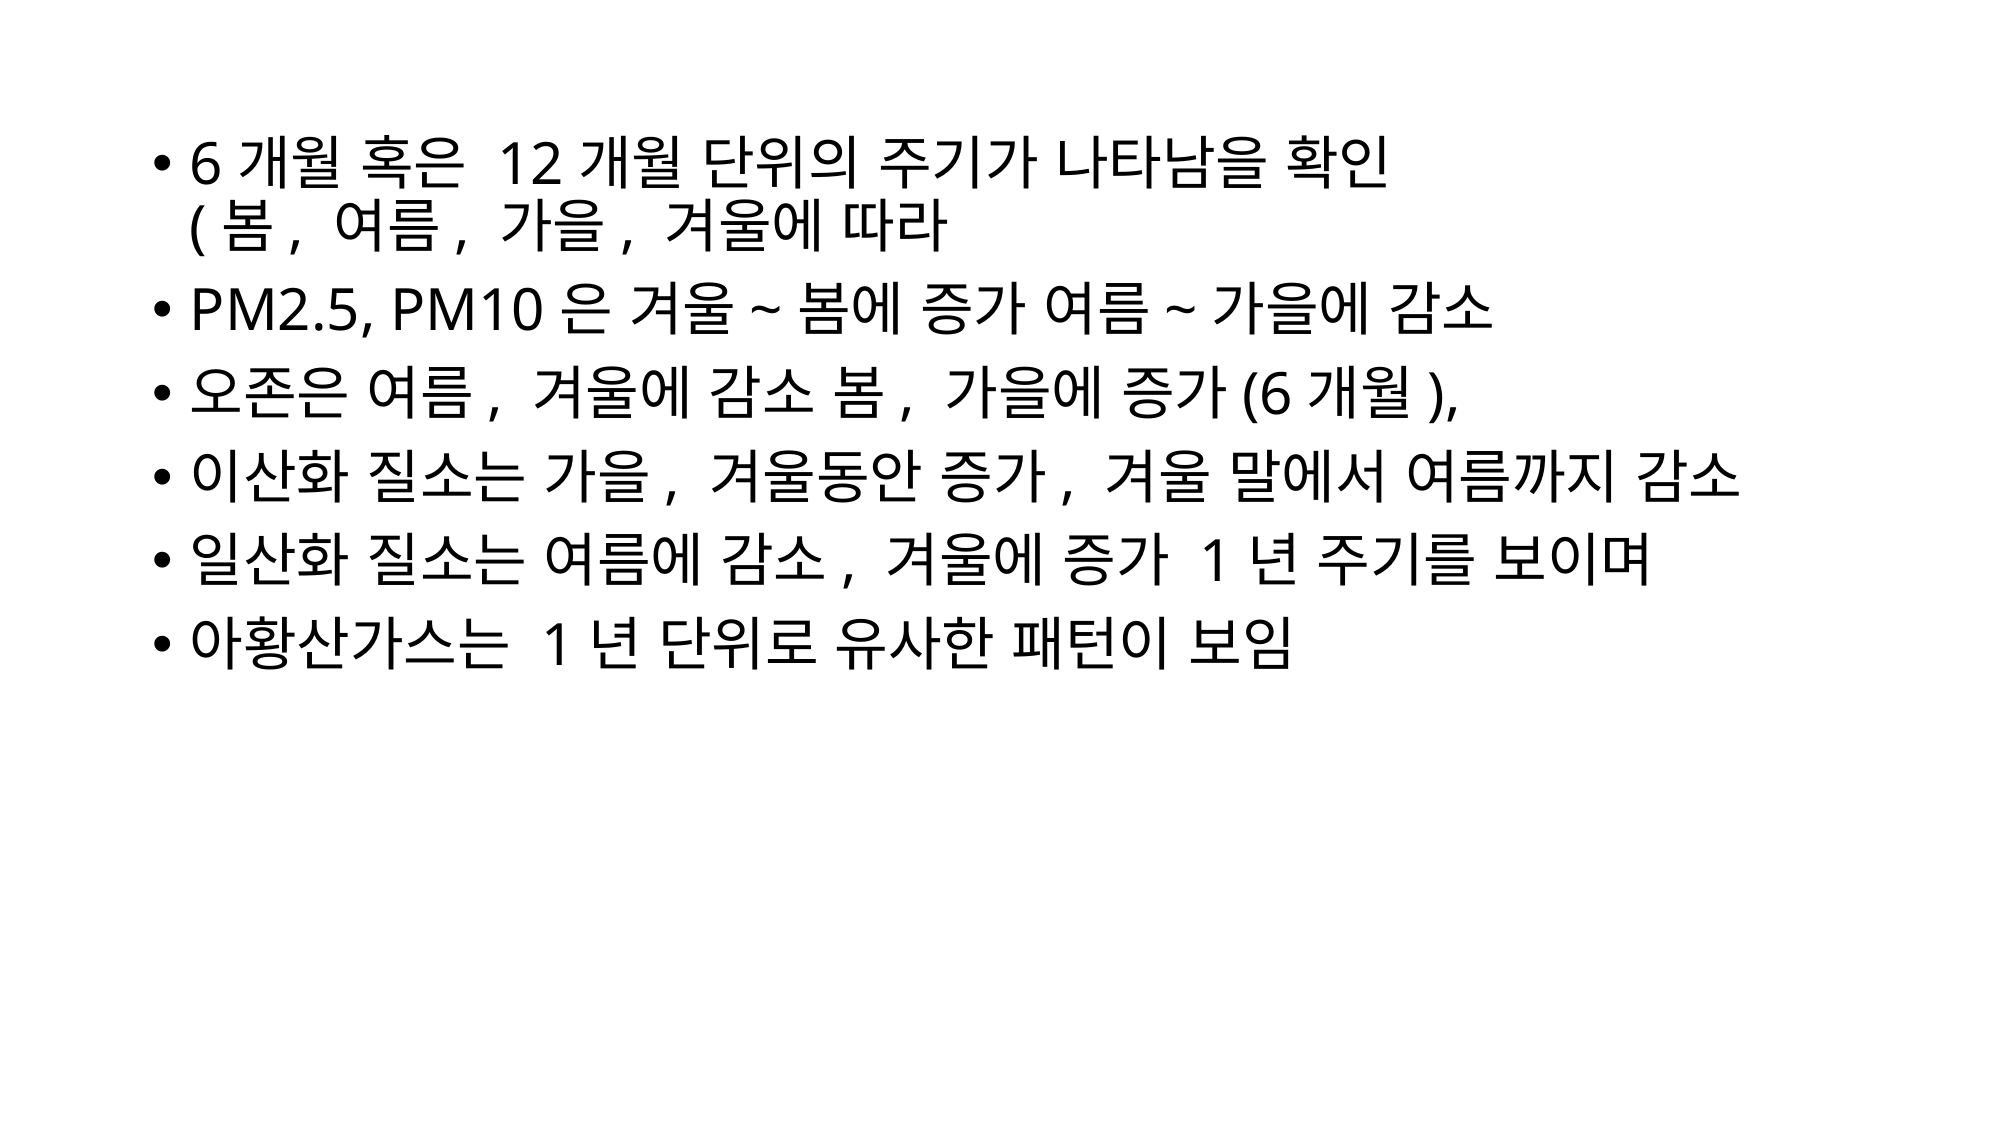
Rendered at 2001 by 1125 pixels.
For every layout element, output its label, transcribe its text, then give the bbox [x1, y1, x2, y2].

list 6개월 혹은 12개월 단위의 주기가 나타남을 확인 (봄, 여름, 가을, 겨울에 따라 PM2.5, PM10은 겨울~봄에 증가 여름~가을에 감소 오존은 여름, 겨울에 감소 봄, 가을에 증가(6개월), 이산화 질소는 가을, 겨울동안 증가, 겨울 말에서 여름까지 감소 일산화 질소는 여름에 감소, 겨울에 증가 1년 주기를 보이며 아황산가스는 1년 단위로 유사한 패턴이 보임 [137, 126, 1863, 1125]
